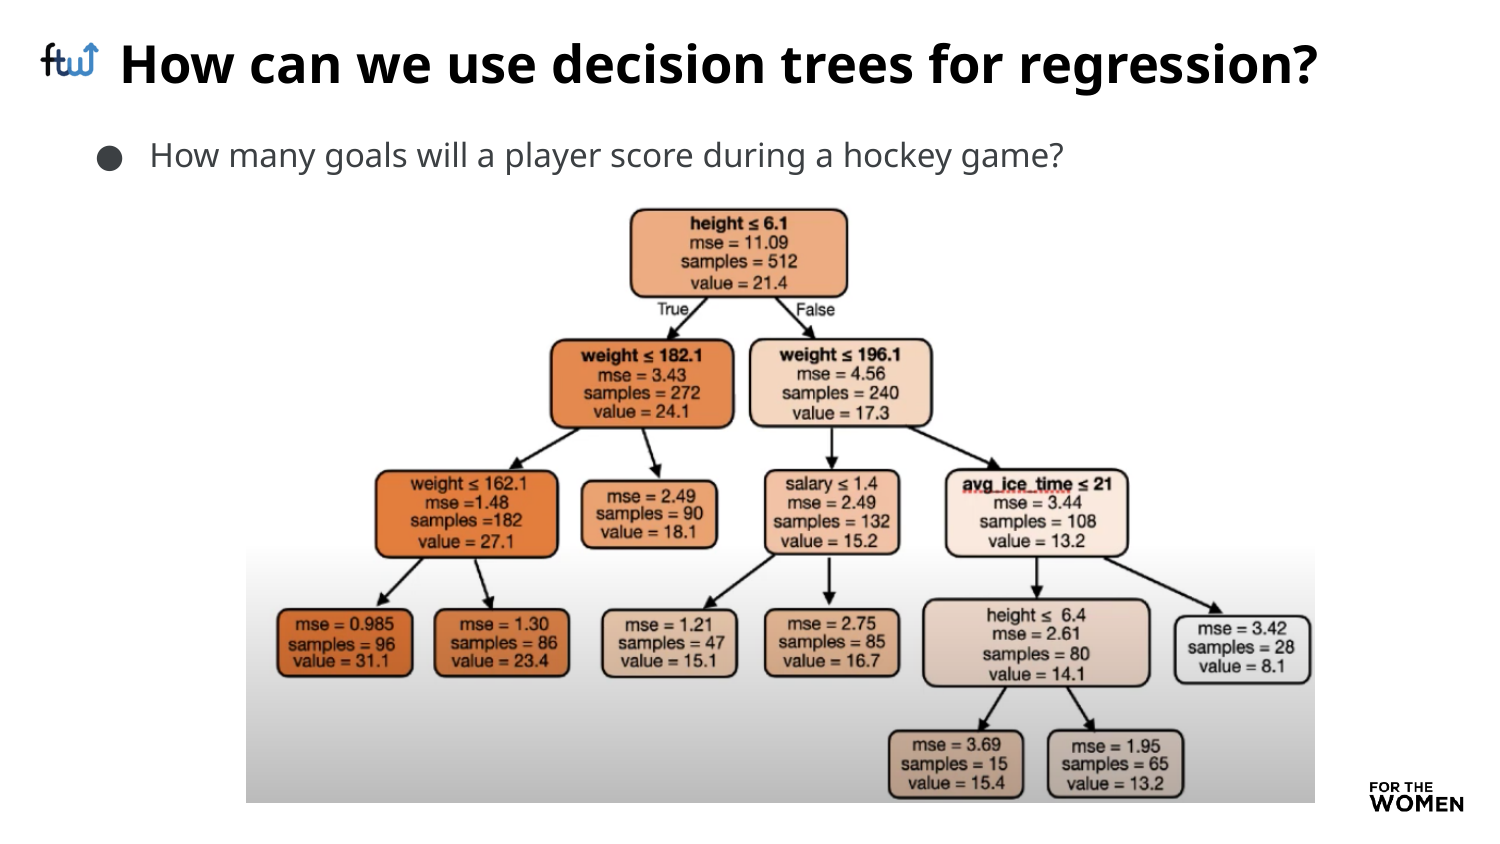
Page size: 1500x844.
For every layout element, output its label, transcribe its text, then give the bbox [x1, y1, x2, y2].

title How can we use decision trees for regression? [104, 16, 1426, 111]
text_box How many goals will a player score during a hockey game? [59, 119, 1315, 190]
picture [0, 0, 1500, 844]
